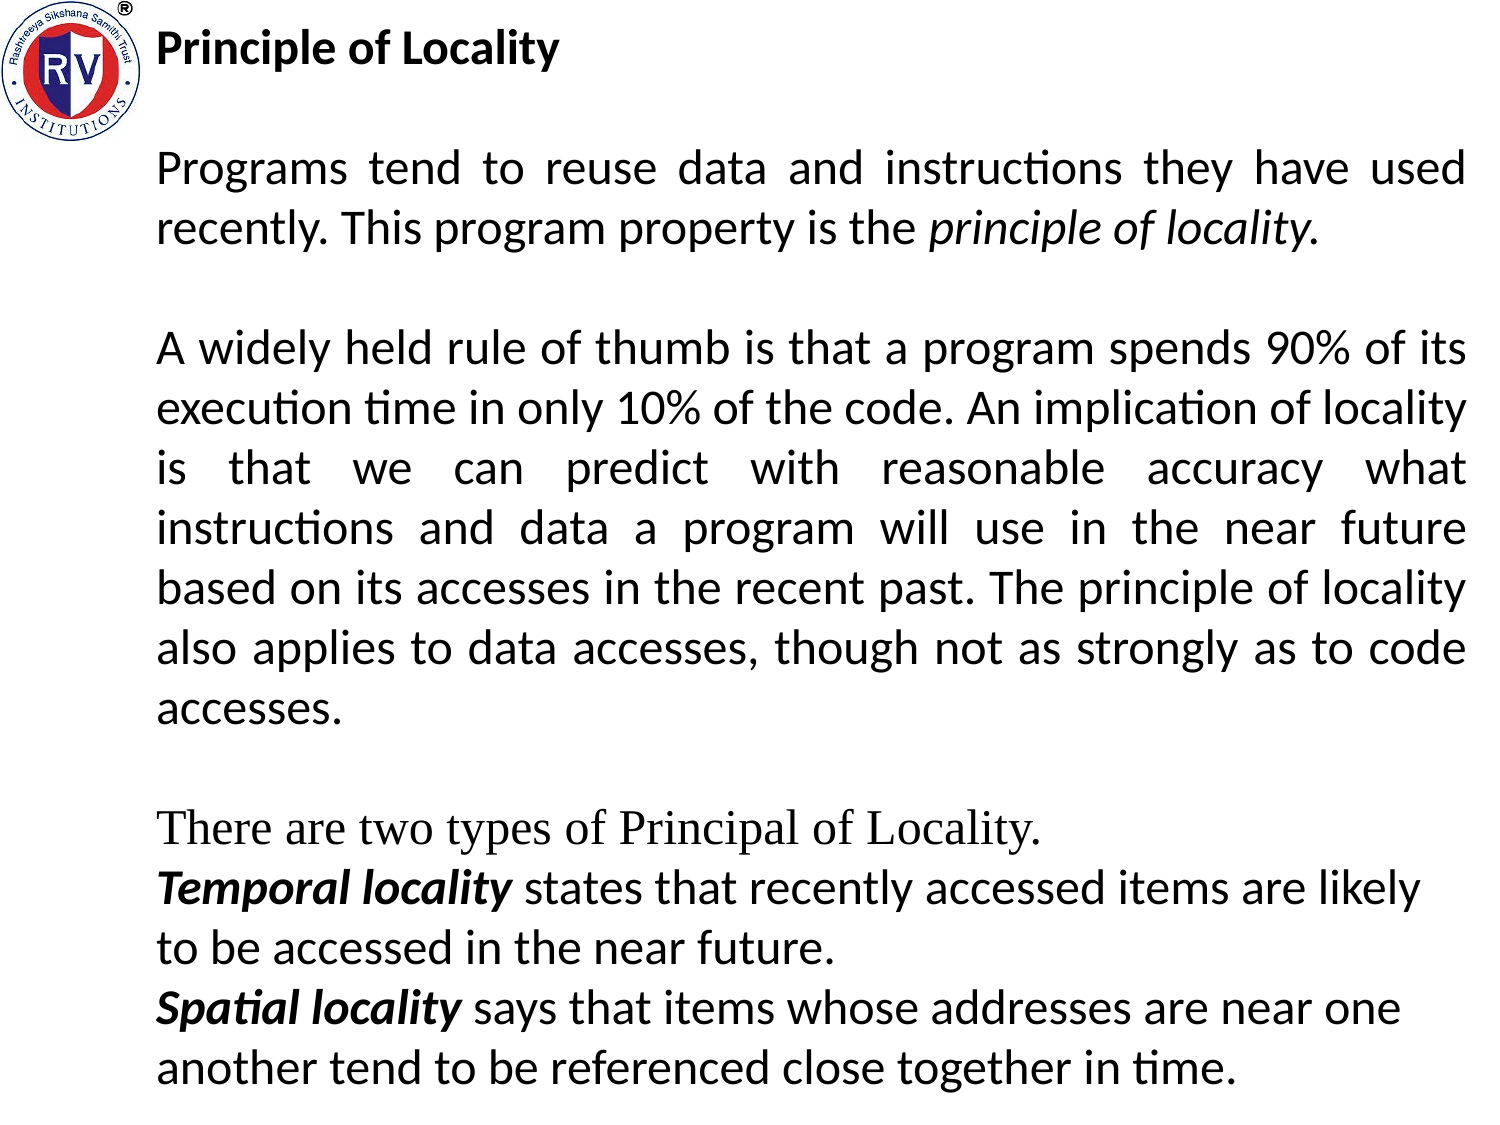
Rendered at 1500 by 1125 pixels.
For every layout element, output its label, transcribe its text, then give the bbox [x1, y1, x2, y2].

picture [0, 0, 142, 142]
text_box Principle of Locality Programs tend to reuse data and instructions they have used recently. This program property is the principle of locality. A widely held rule of thumb is that a program spends 90% of its execution time in only 10% of the code. An implication of locality is that we can predict with reasonable accuracy what instructions and data a program will use in the near future based on its accesses in the recent past. The principle of locality also applies to data accesses, though not as strongly as to code accesses. There are two types of Principal of Locality. Temporal locality states that recently accessed items are likely to be accessed in the near future. Spatial locality says that items whose addresses are near one another tend to be referenced close together in time. [141, 7, 1483, 1102]
